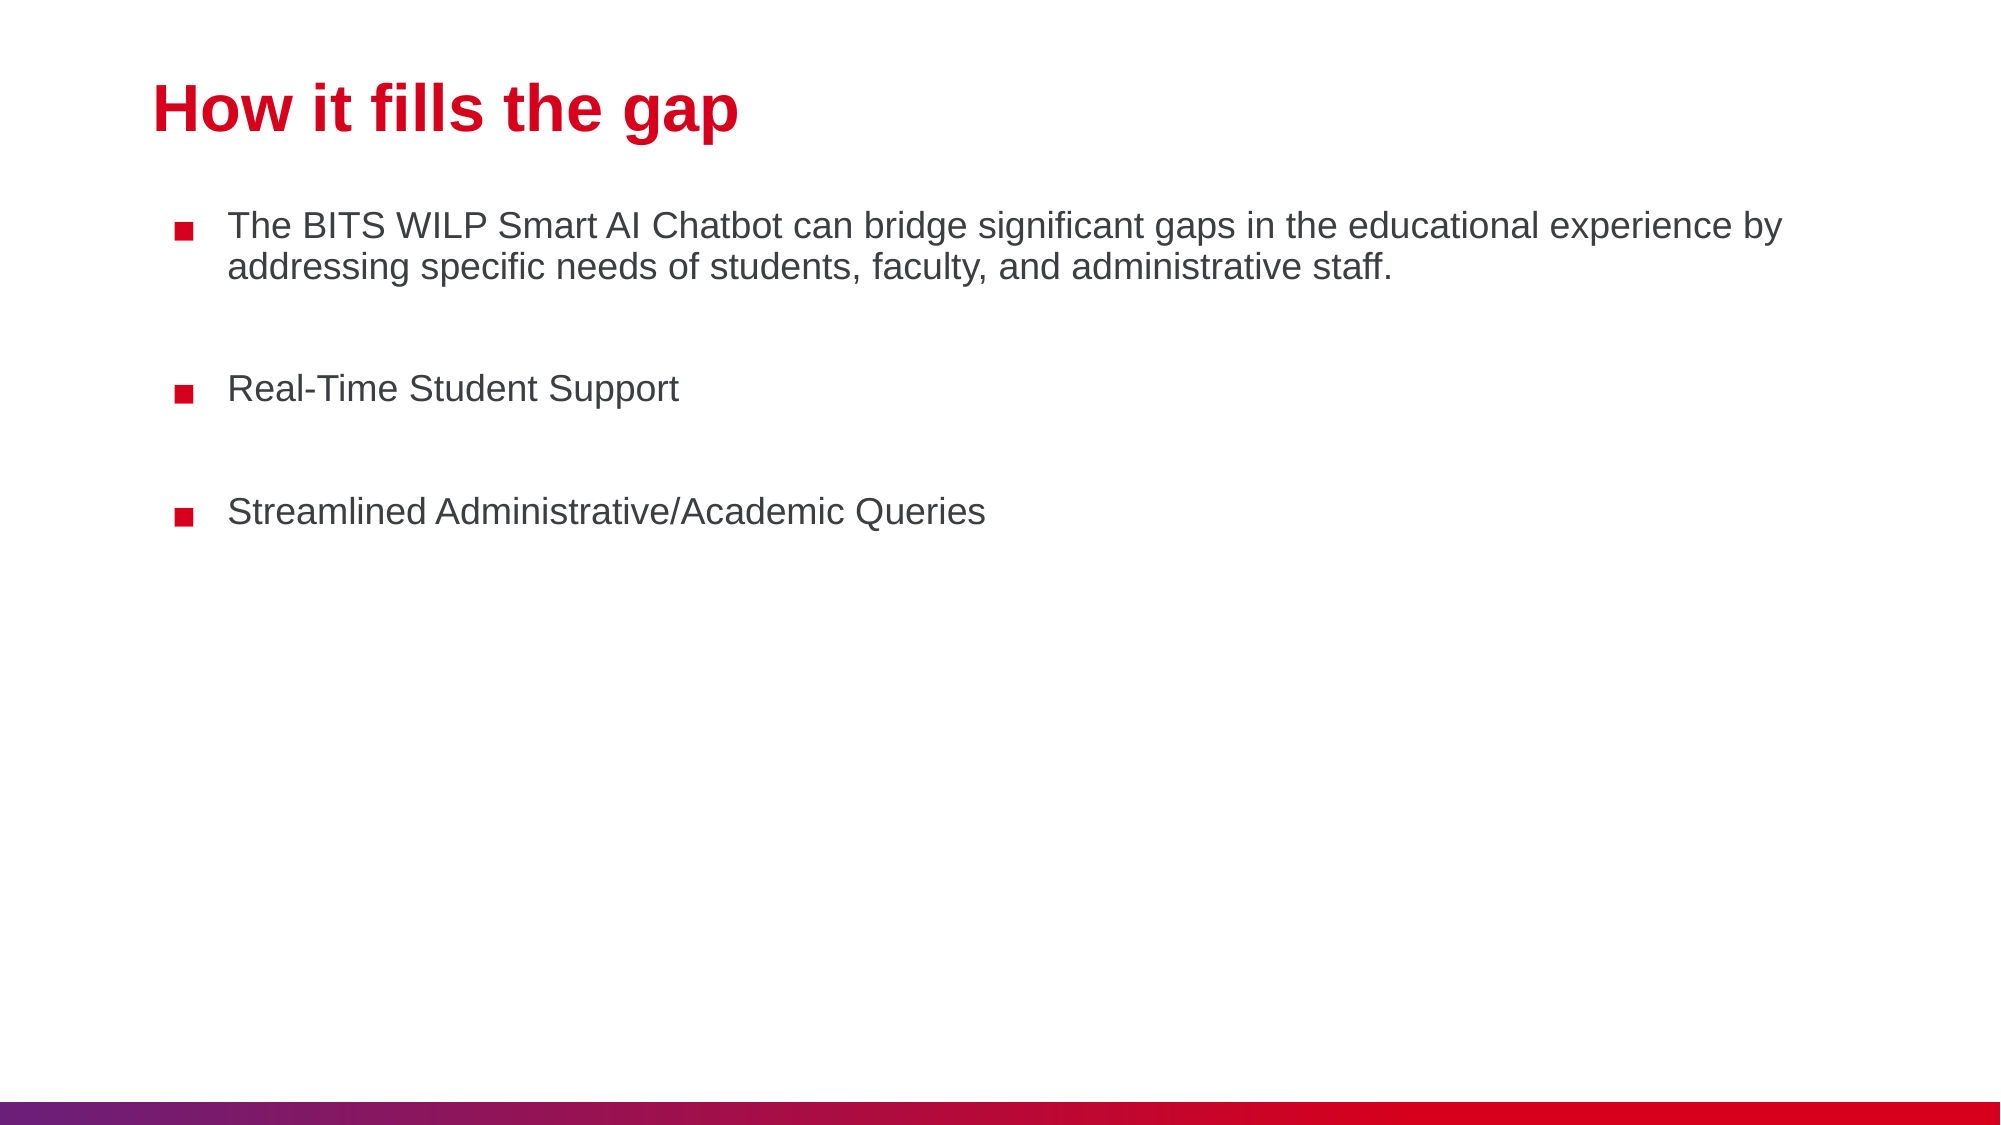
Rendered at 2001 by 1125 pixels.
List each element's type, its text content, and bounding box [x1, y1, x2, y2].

title How it fills the gap [137, 66, 1826, 155]
list The BITS WILP Smart AI Chatbot can bridge significant gaps in the educational experience by addressing specific needs of students, faculty, and administrative staff. Real-Time Student Support Streamlined Administrative/Academic Queries [137, 198, 1826, 959]
